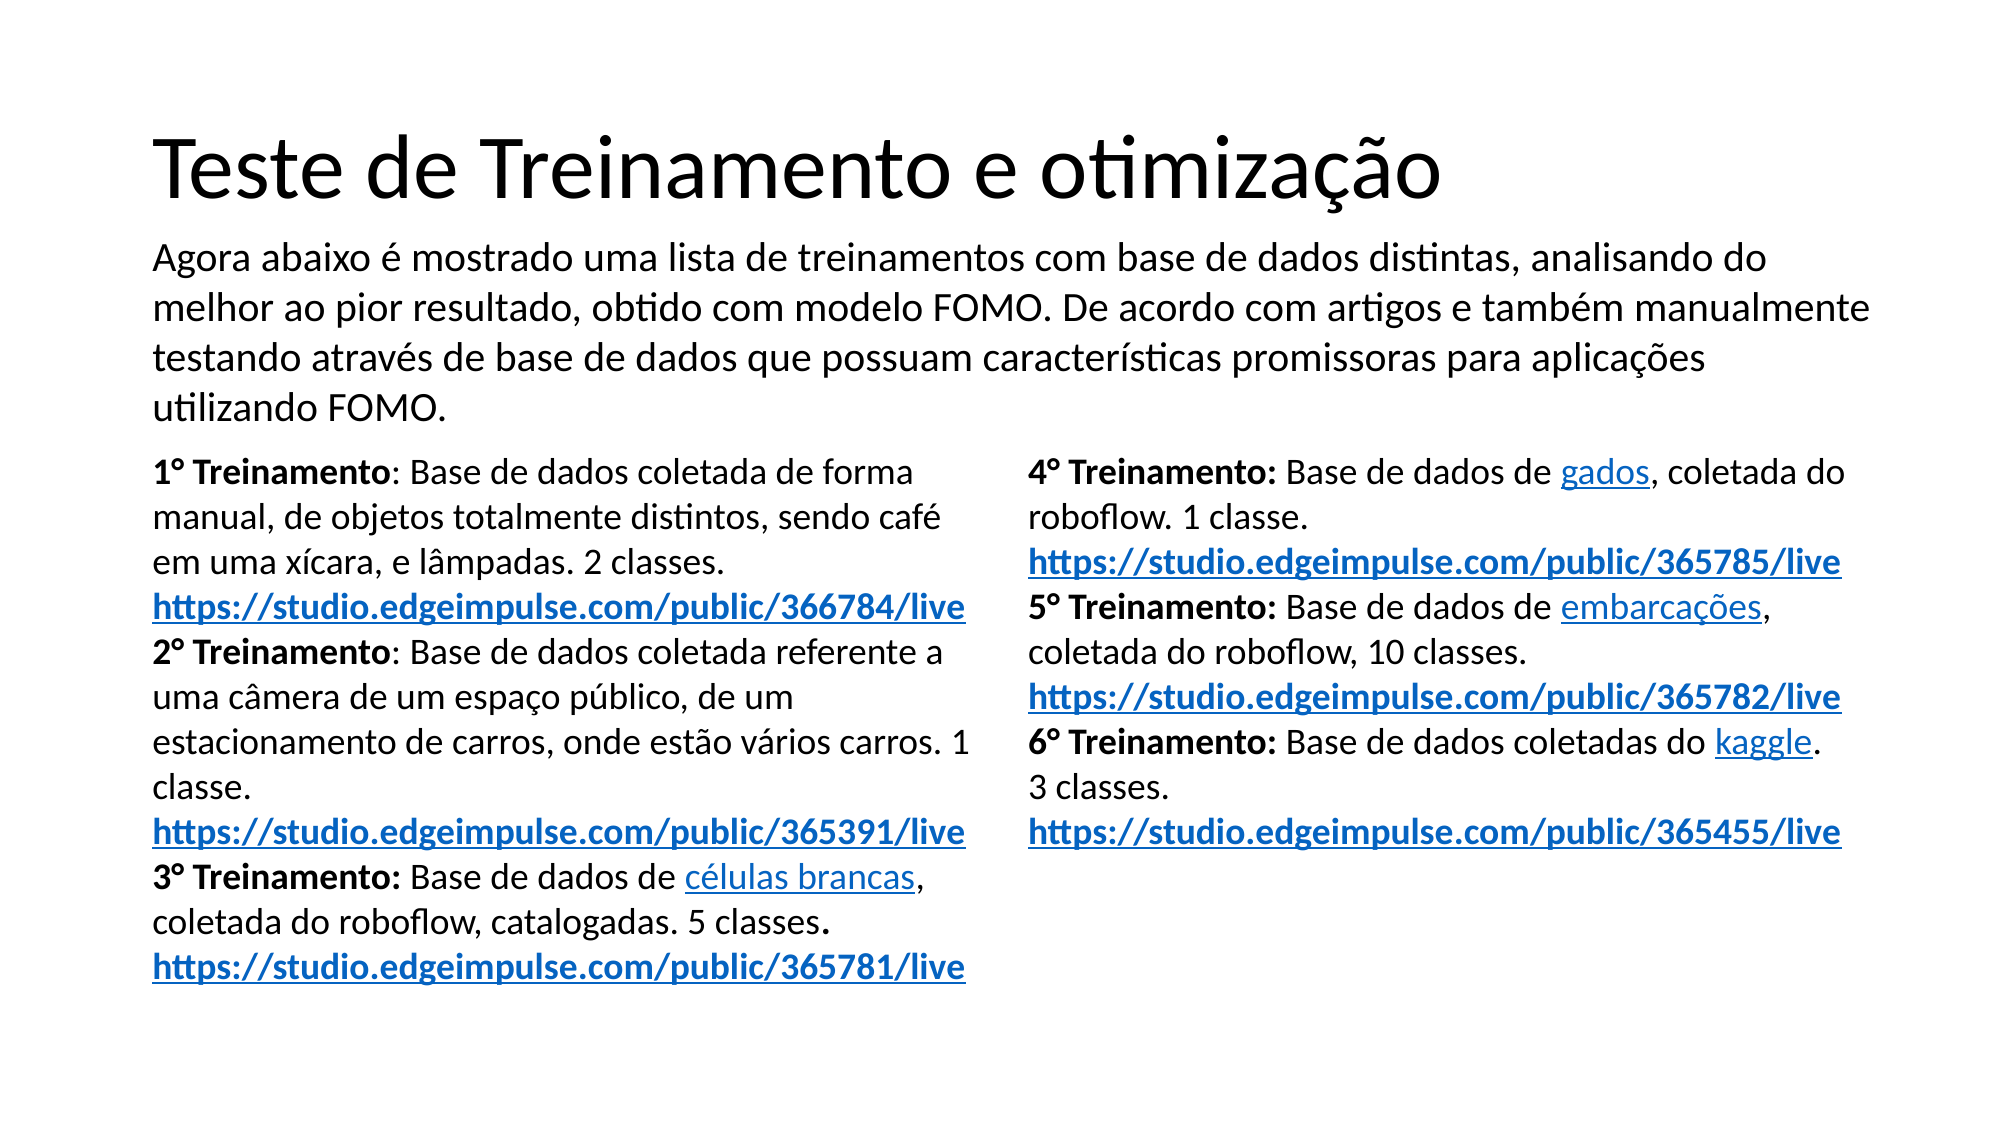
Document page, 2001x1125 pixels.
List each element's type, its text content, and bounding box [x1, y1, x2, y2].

text_box Agora abaixo é mostrado uma lista de treinamentos com base de dados distintas, analisando do melhor ao pior resultado, obtido com modelo FOMO. De acordo com artigos e também manualmente testando através de base de dados que possuam características promissoras para aplicações utilizando FOMO. [137, 221, 1889, 537]
title Teste de Treinamento e otimização [137, 59, 1863, 221]
text_box 4° Treinamento: Base de dados de gados, coletada do roboflow. 1 classe. https://studio.edgeimpulse.com/public/365785/live 5° Treinamento: Base de dados de embarcações, coletada do roboflow, 10 classes. https://studio.edgeimpulse.com/public/365782/live 6° Treinamento: Base de dados coletadas do kaggle. 3 classes. https://studio.edgeimpulse.com/public/365455/live [1013, 439, 1863, 910]
text_box 1° Treinamento: Base de dados coletada de forma manual, de objetos totalmente distintos, sendo café em uma xícara, e lâmpadas. 2 classes. https://studio.edgeimpulse.com/public/366784/live 2° Treinamento: Base de dados coletada referente a uma câmera de um espaço público, de um estacionamento de carros, onde estão vários carros. 1 classe. https://studio.edgeimpulse.com/public/365391/live 3° Treinamento: Base de dados de células brancas, coletada do roboflow, catalogadas. 5 classes. https://studio.edgeimpulse.com/public/365781/live [137, 439, 1000, 1045]
